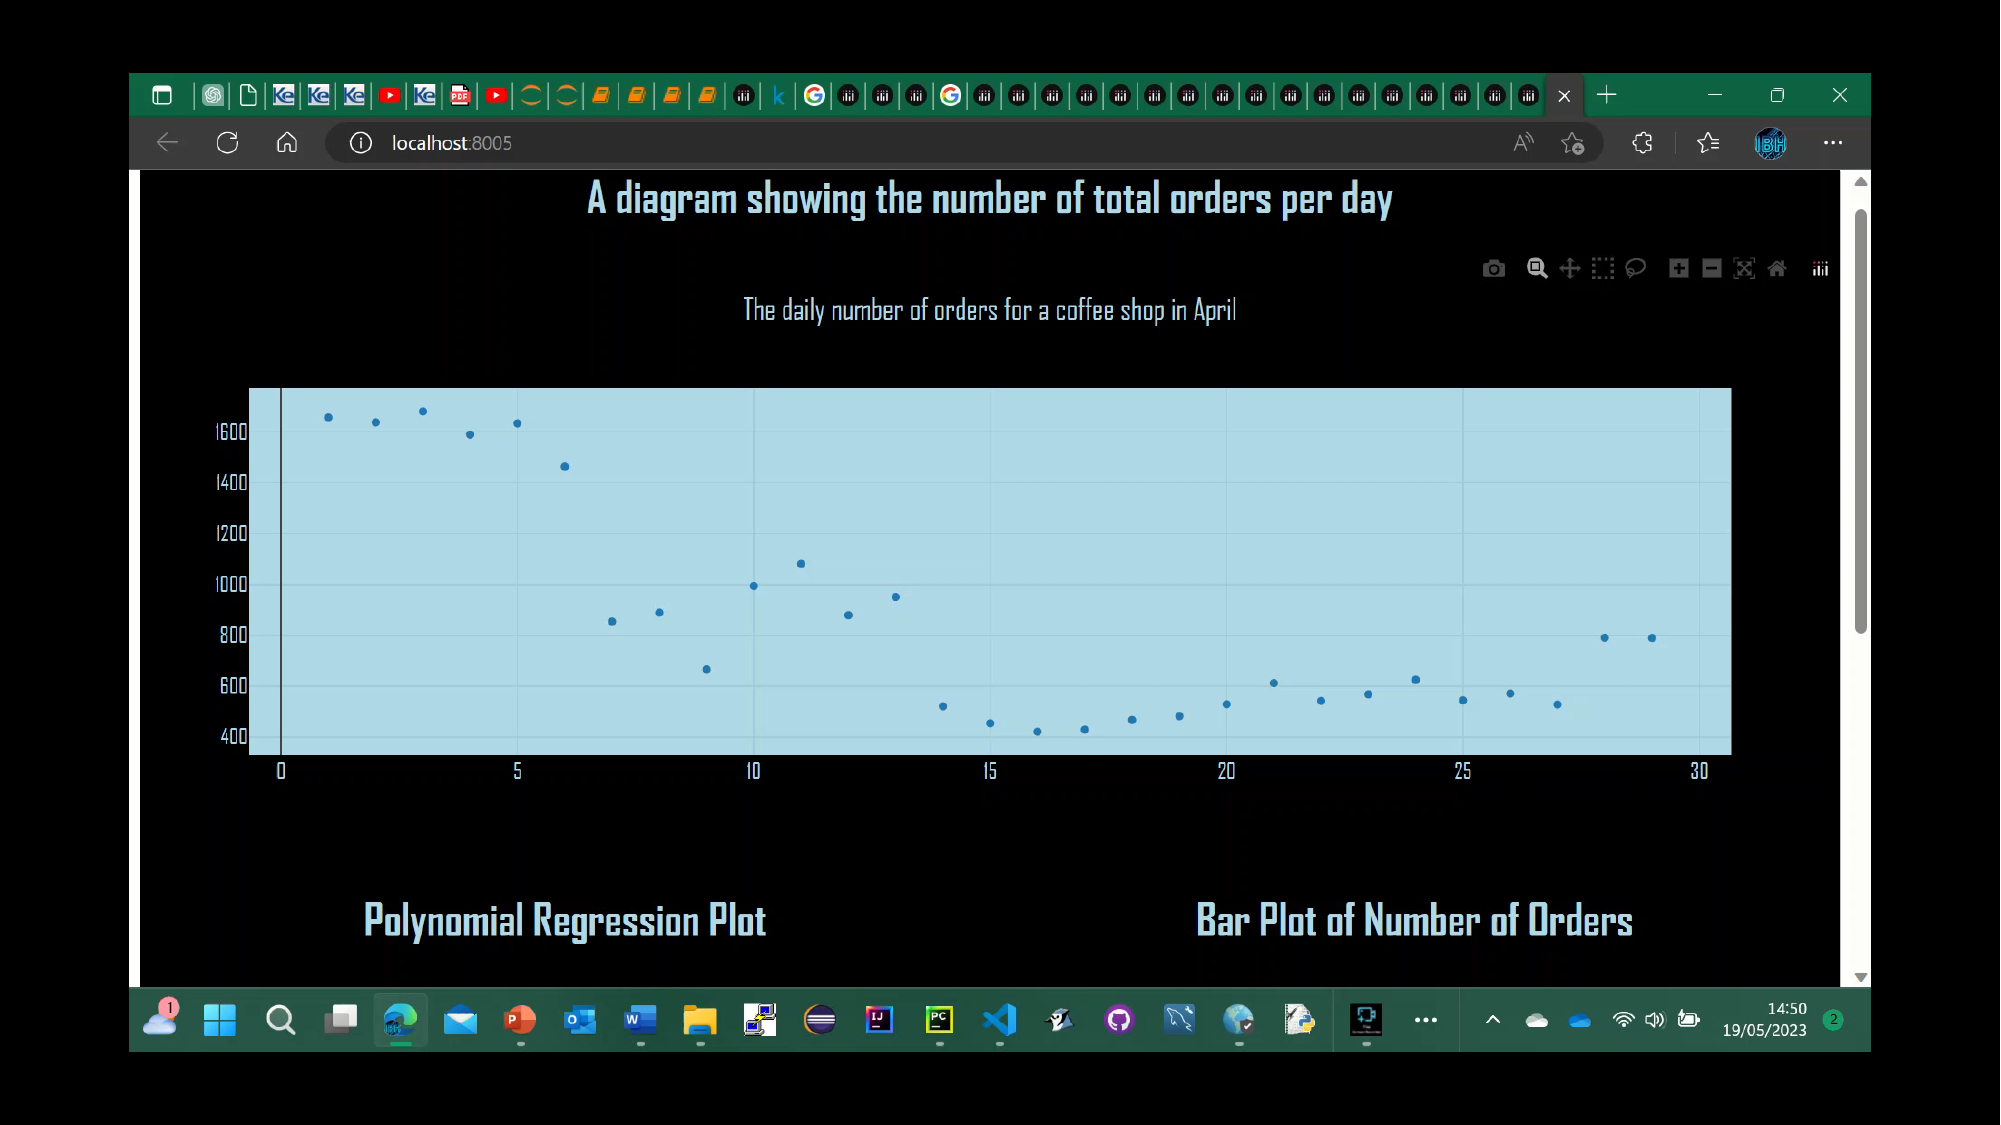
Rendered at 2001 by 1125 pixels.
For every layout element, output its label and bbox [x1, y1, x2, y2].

text_box [128, 72, 1872, 1053]
